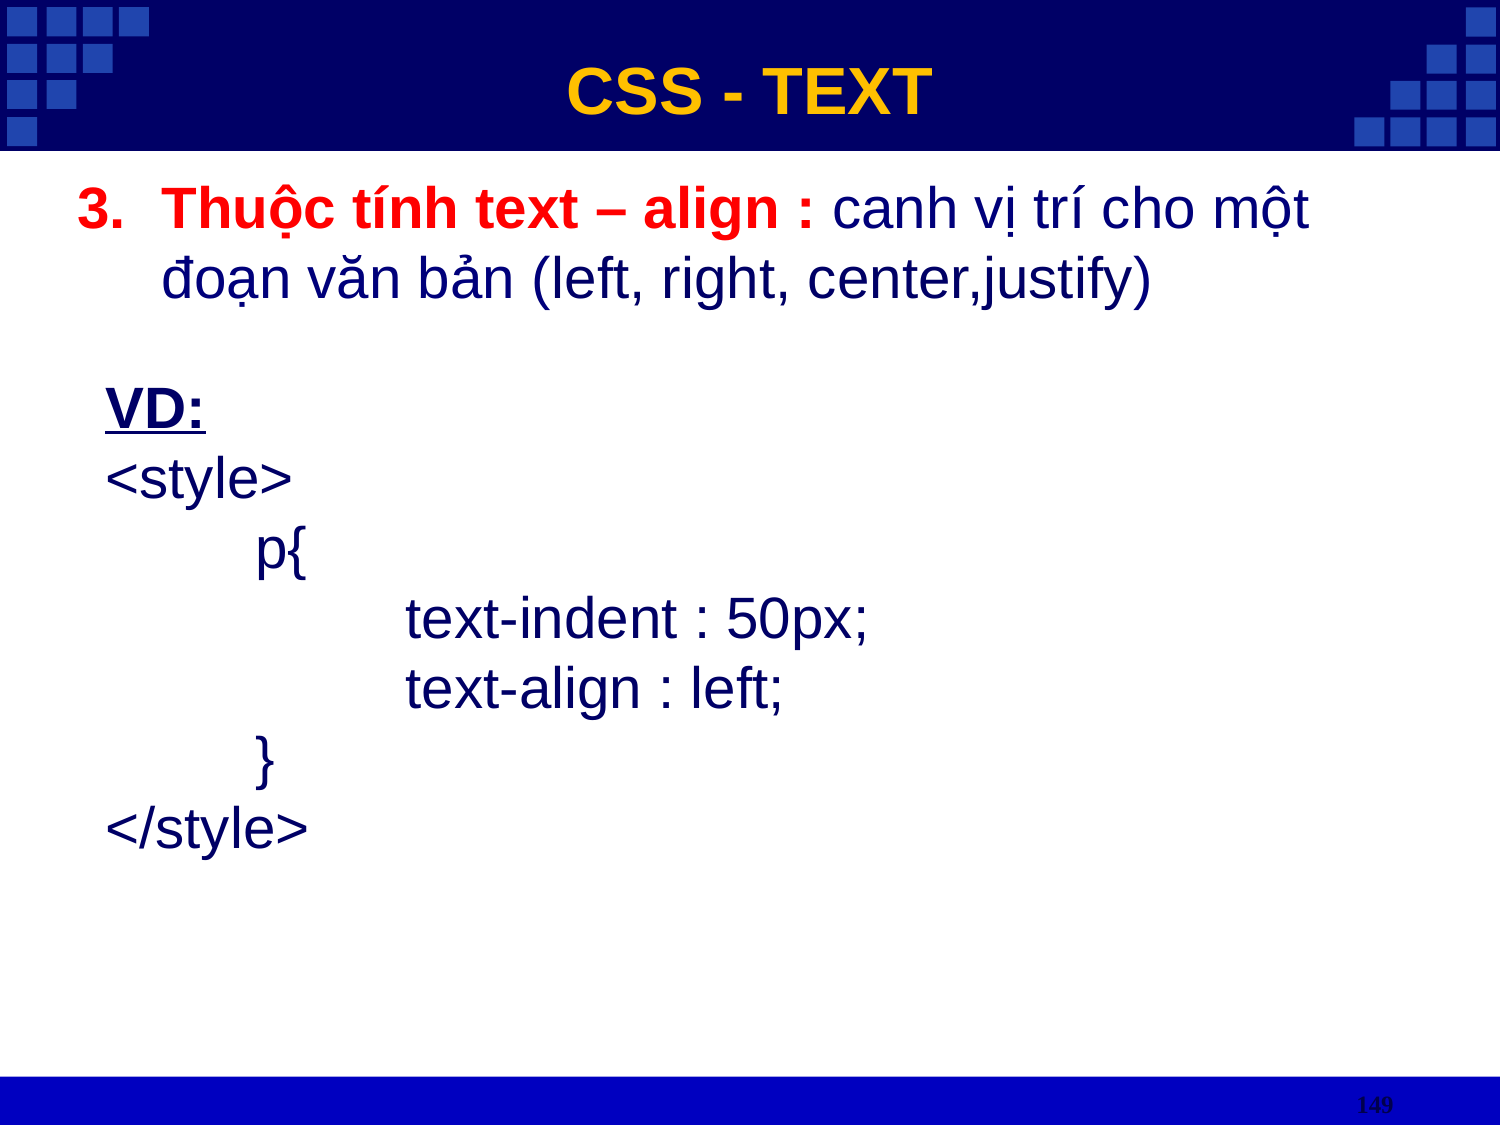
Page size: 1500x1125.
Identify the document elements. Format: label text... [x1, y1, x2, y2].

slide_number 149 [1324, 1080, 1426, 1125]
text_box CSS - TEXT [74, 12, 1425, 163]
text_box Thuộc tính text – align : canh vị trí cho một đoạn văn bản (left, right, center,justify) [62, 162, 1425, 388]
text_box VD: <style> p{ text-indent : 50px; text-align : left; } </style> [90, 362, 1330, 868]
